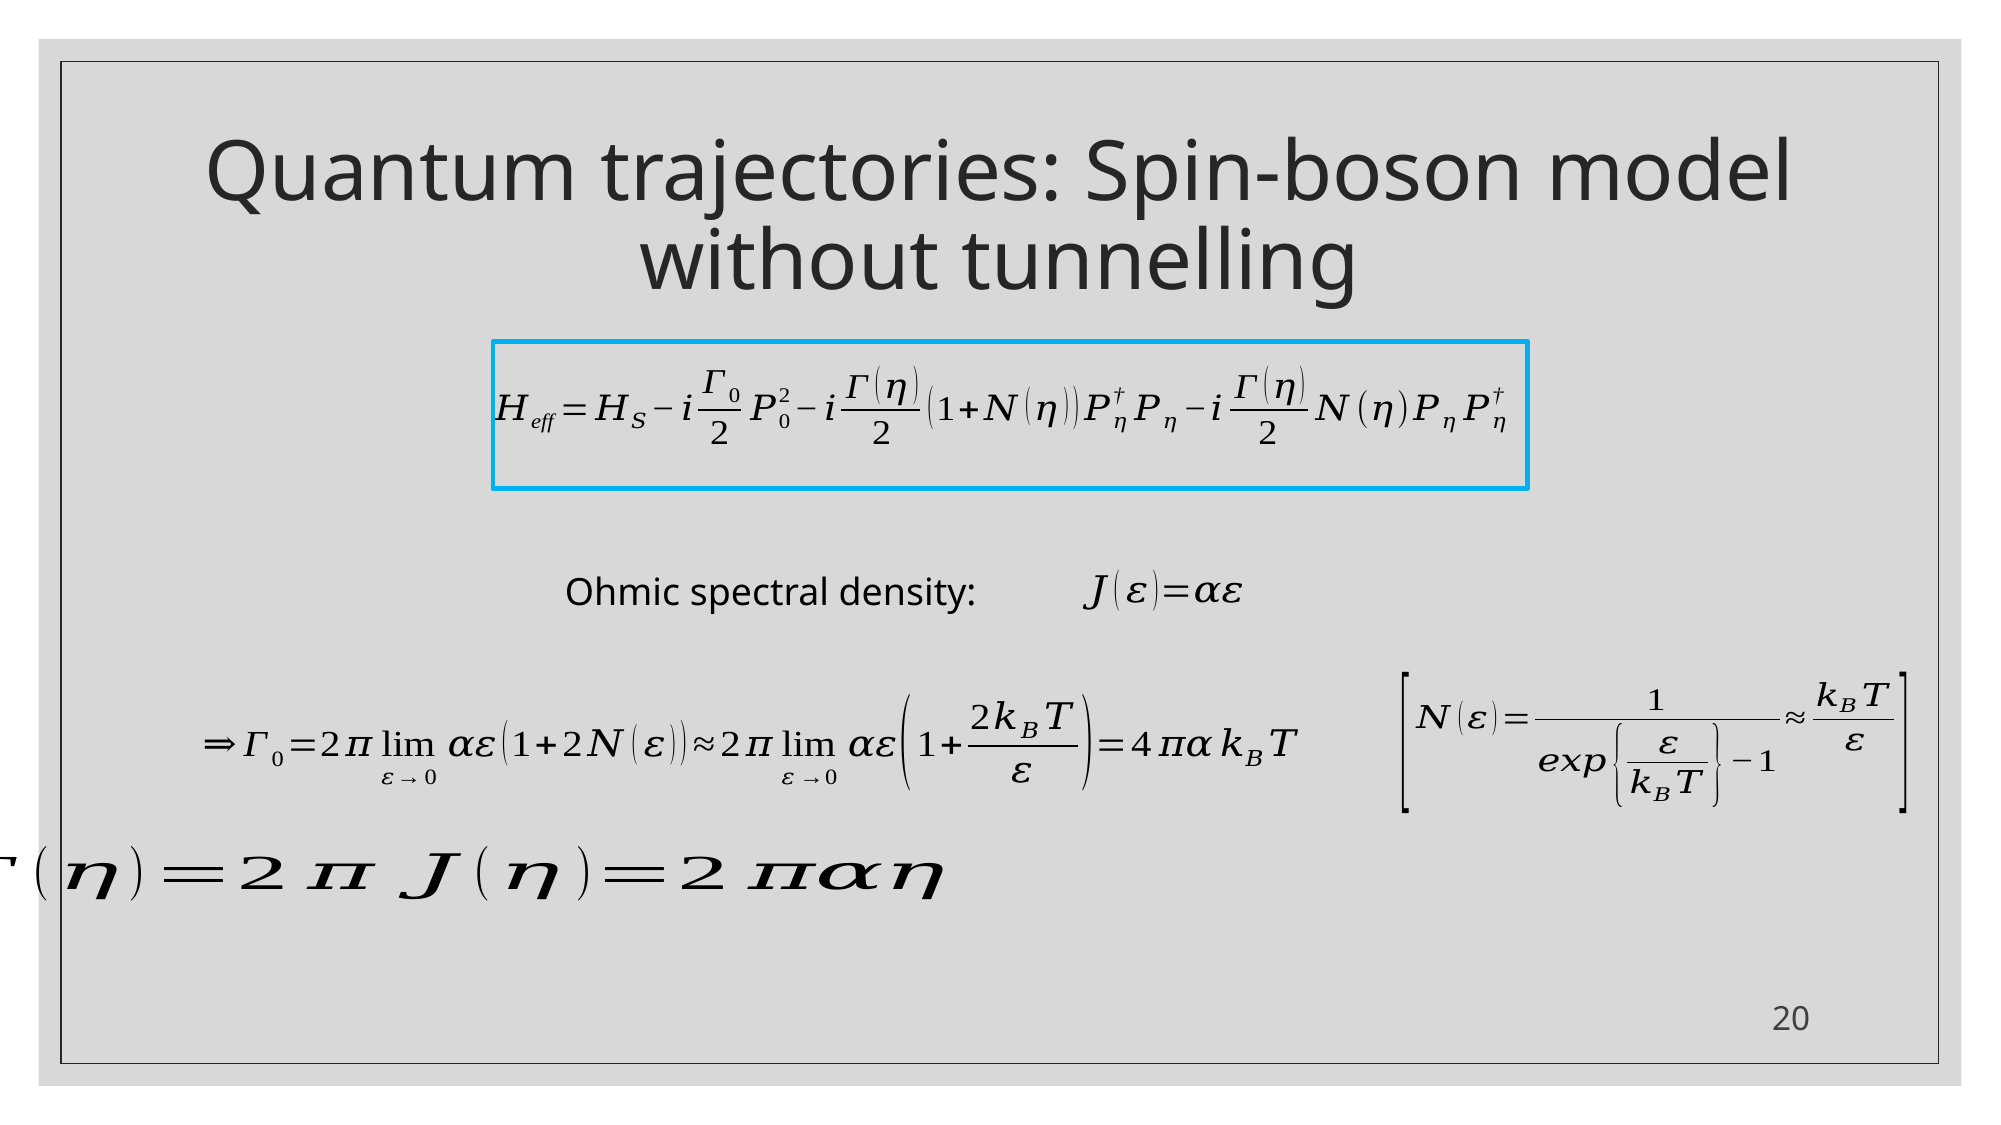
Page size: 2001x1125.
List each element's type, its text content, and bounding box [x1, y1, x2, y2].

slide_number 20 [1687, 990, 1825, 1050]
text_box [492, 341, 1529, 490]
title Quantum trajectories: Spin-boson model without tunnelling [174, 105, 1825, 331]
text_box Ohmic spectral density: [550, 560, 1163, 620]
